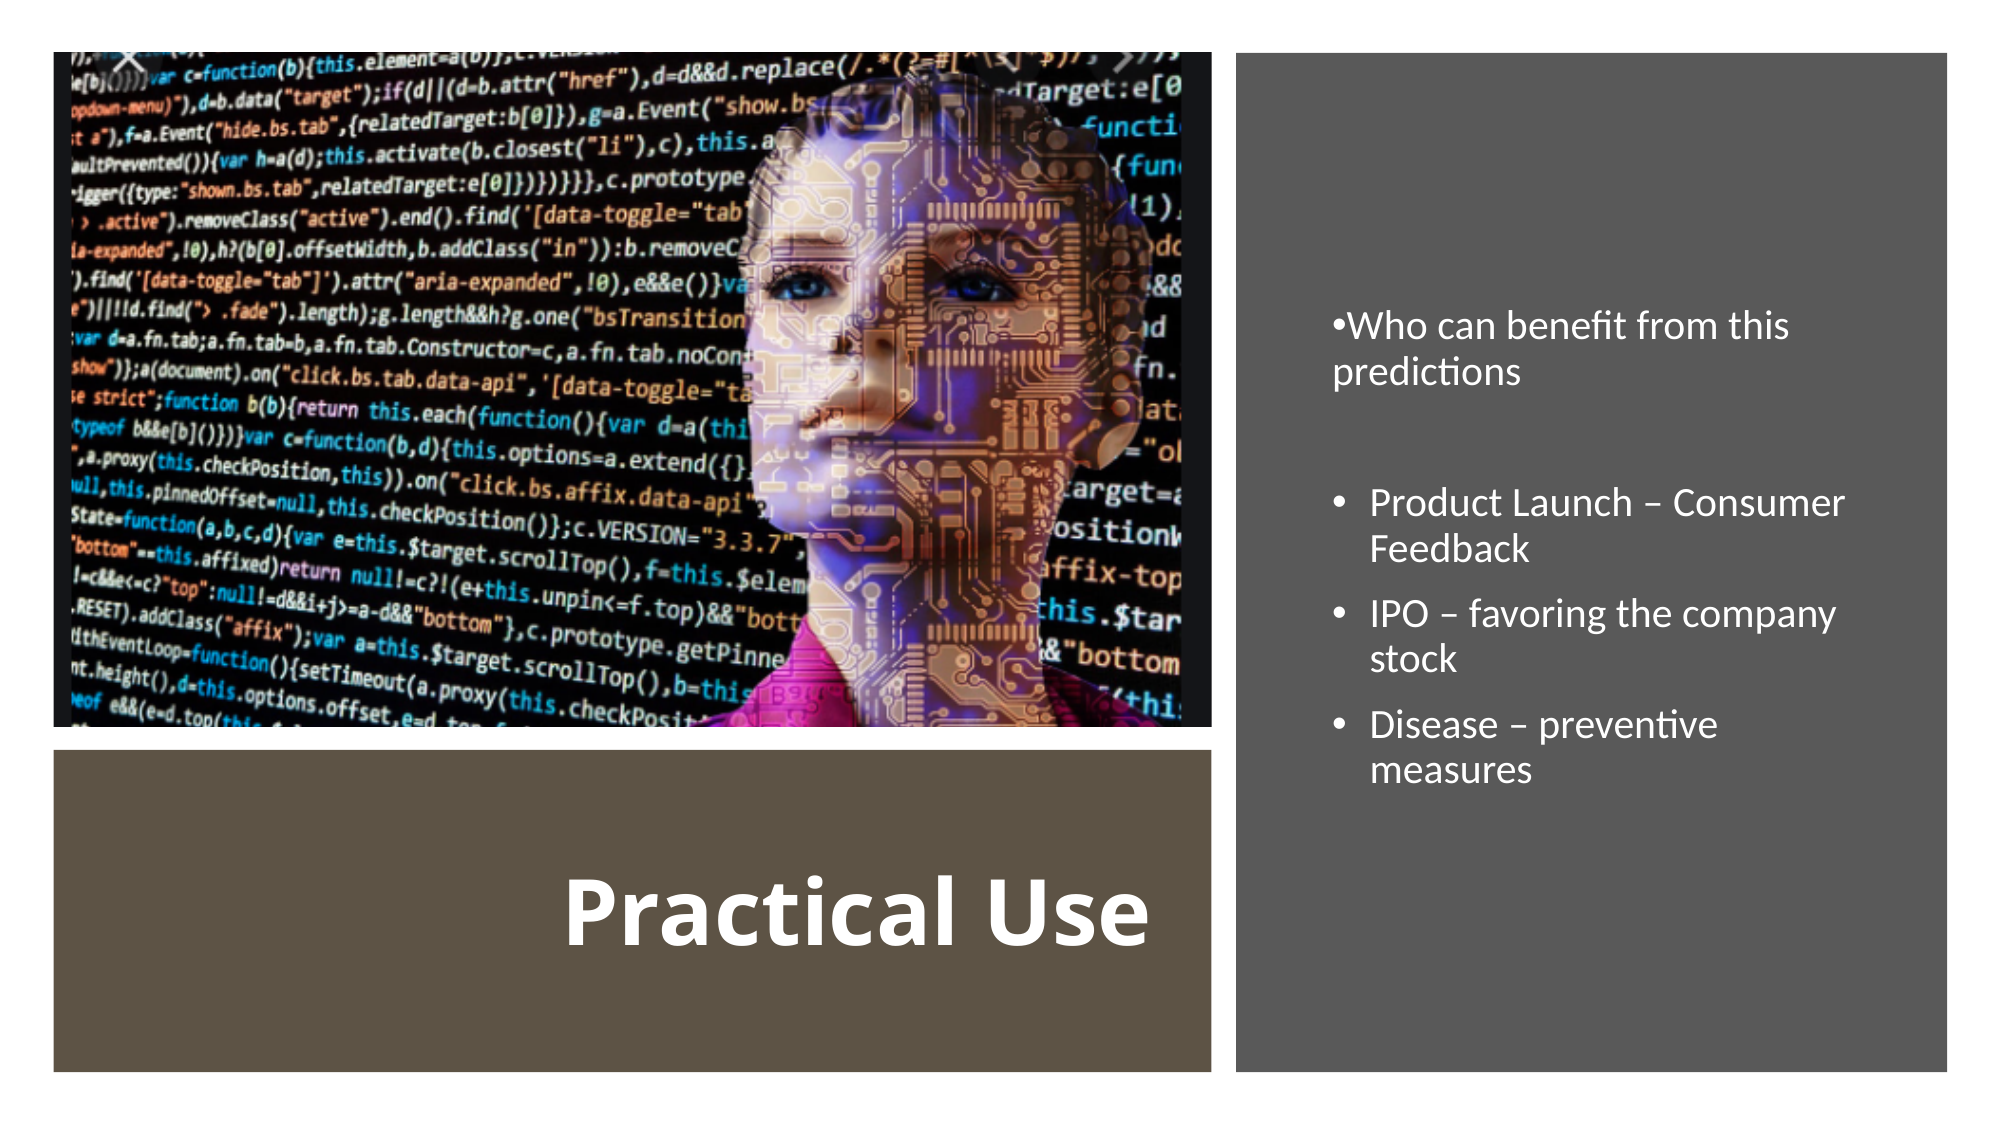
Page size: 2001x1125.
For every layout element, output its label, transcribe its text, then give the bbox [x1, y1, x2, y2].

text_box [53, 749, 1212, 1073]
text_box [185, 590, 1686, 863]
subtitle Who can benefit from this predictions Product Launch – Consumer Feedback IPO – favoring the company stock Disease – preventive measures [1317, 150, 1879, 947]
text_box [1235, 52, 1948, 1073]
picture [53, 52, 1212, 727]
text_box [1212, 184, 1686, 576]
title Practical Use [85, 782, 1168, 1049]
